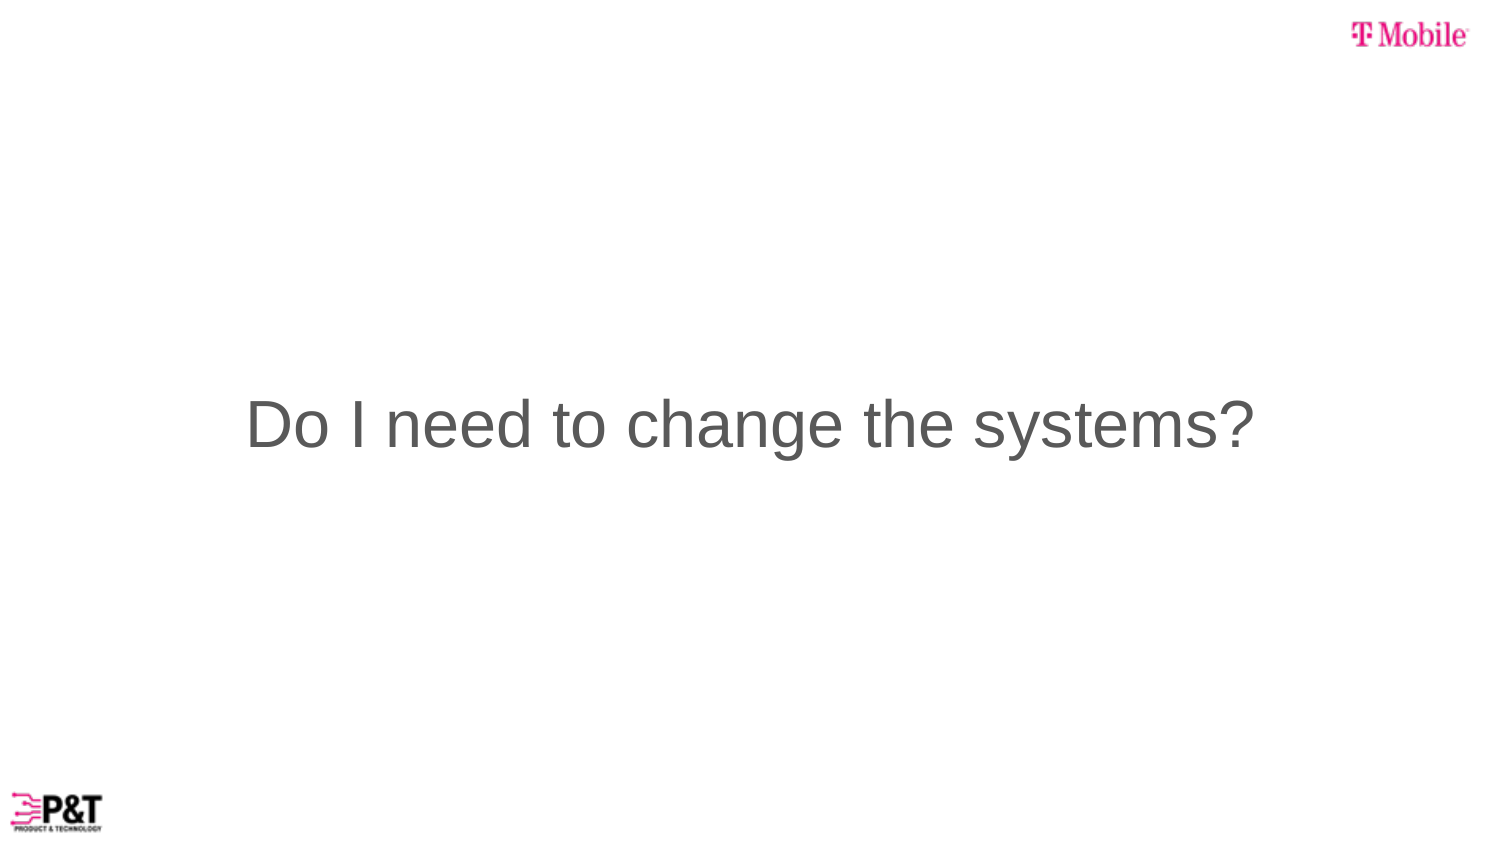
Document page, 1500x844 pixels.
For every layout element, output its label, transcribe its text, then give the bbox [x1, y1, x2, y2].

list Do I need to change the systems? [35, 45, 1467, 798]
picture [1350, 19, 1472, 50]
picture [6, 787, 109, 839]
